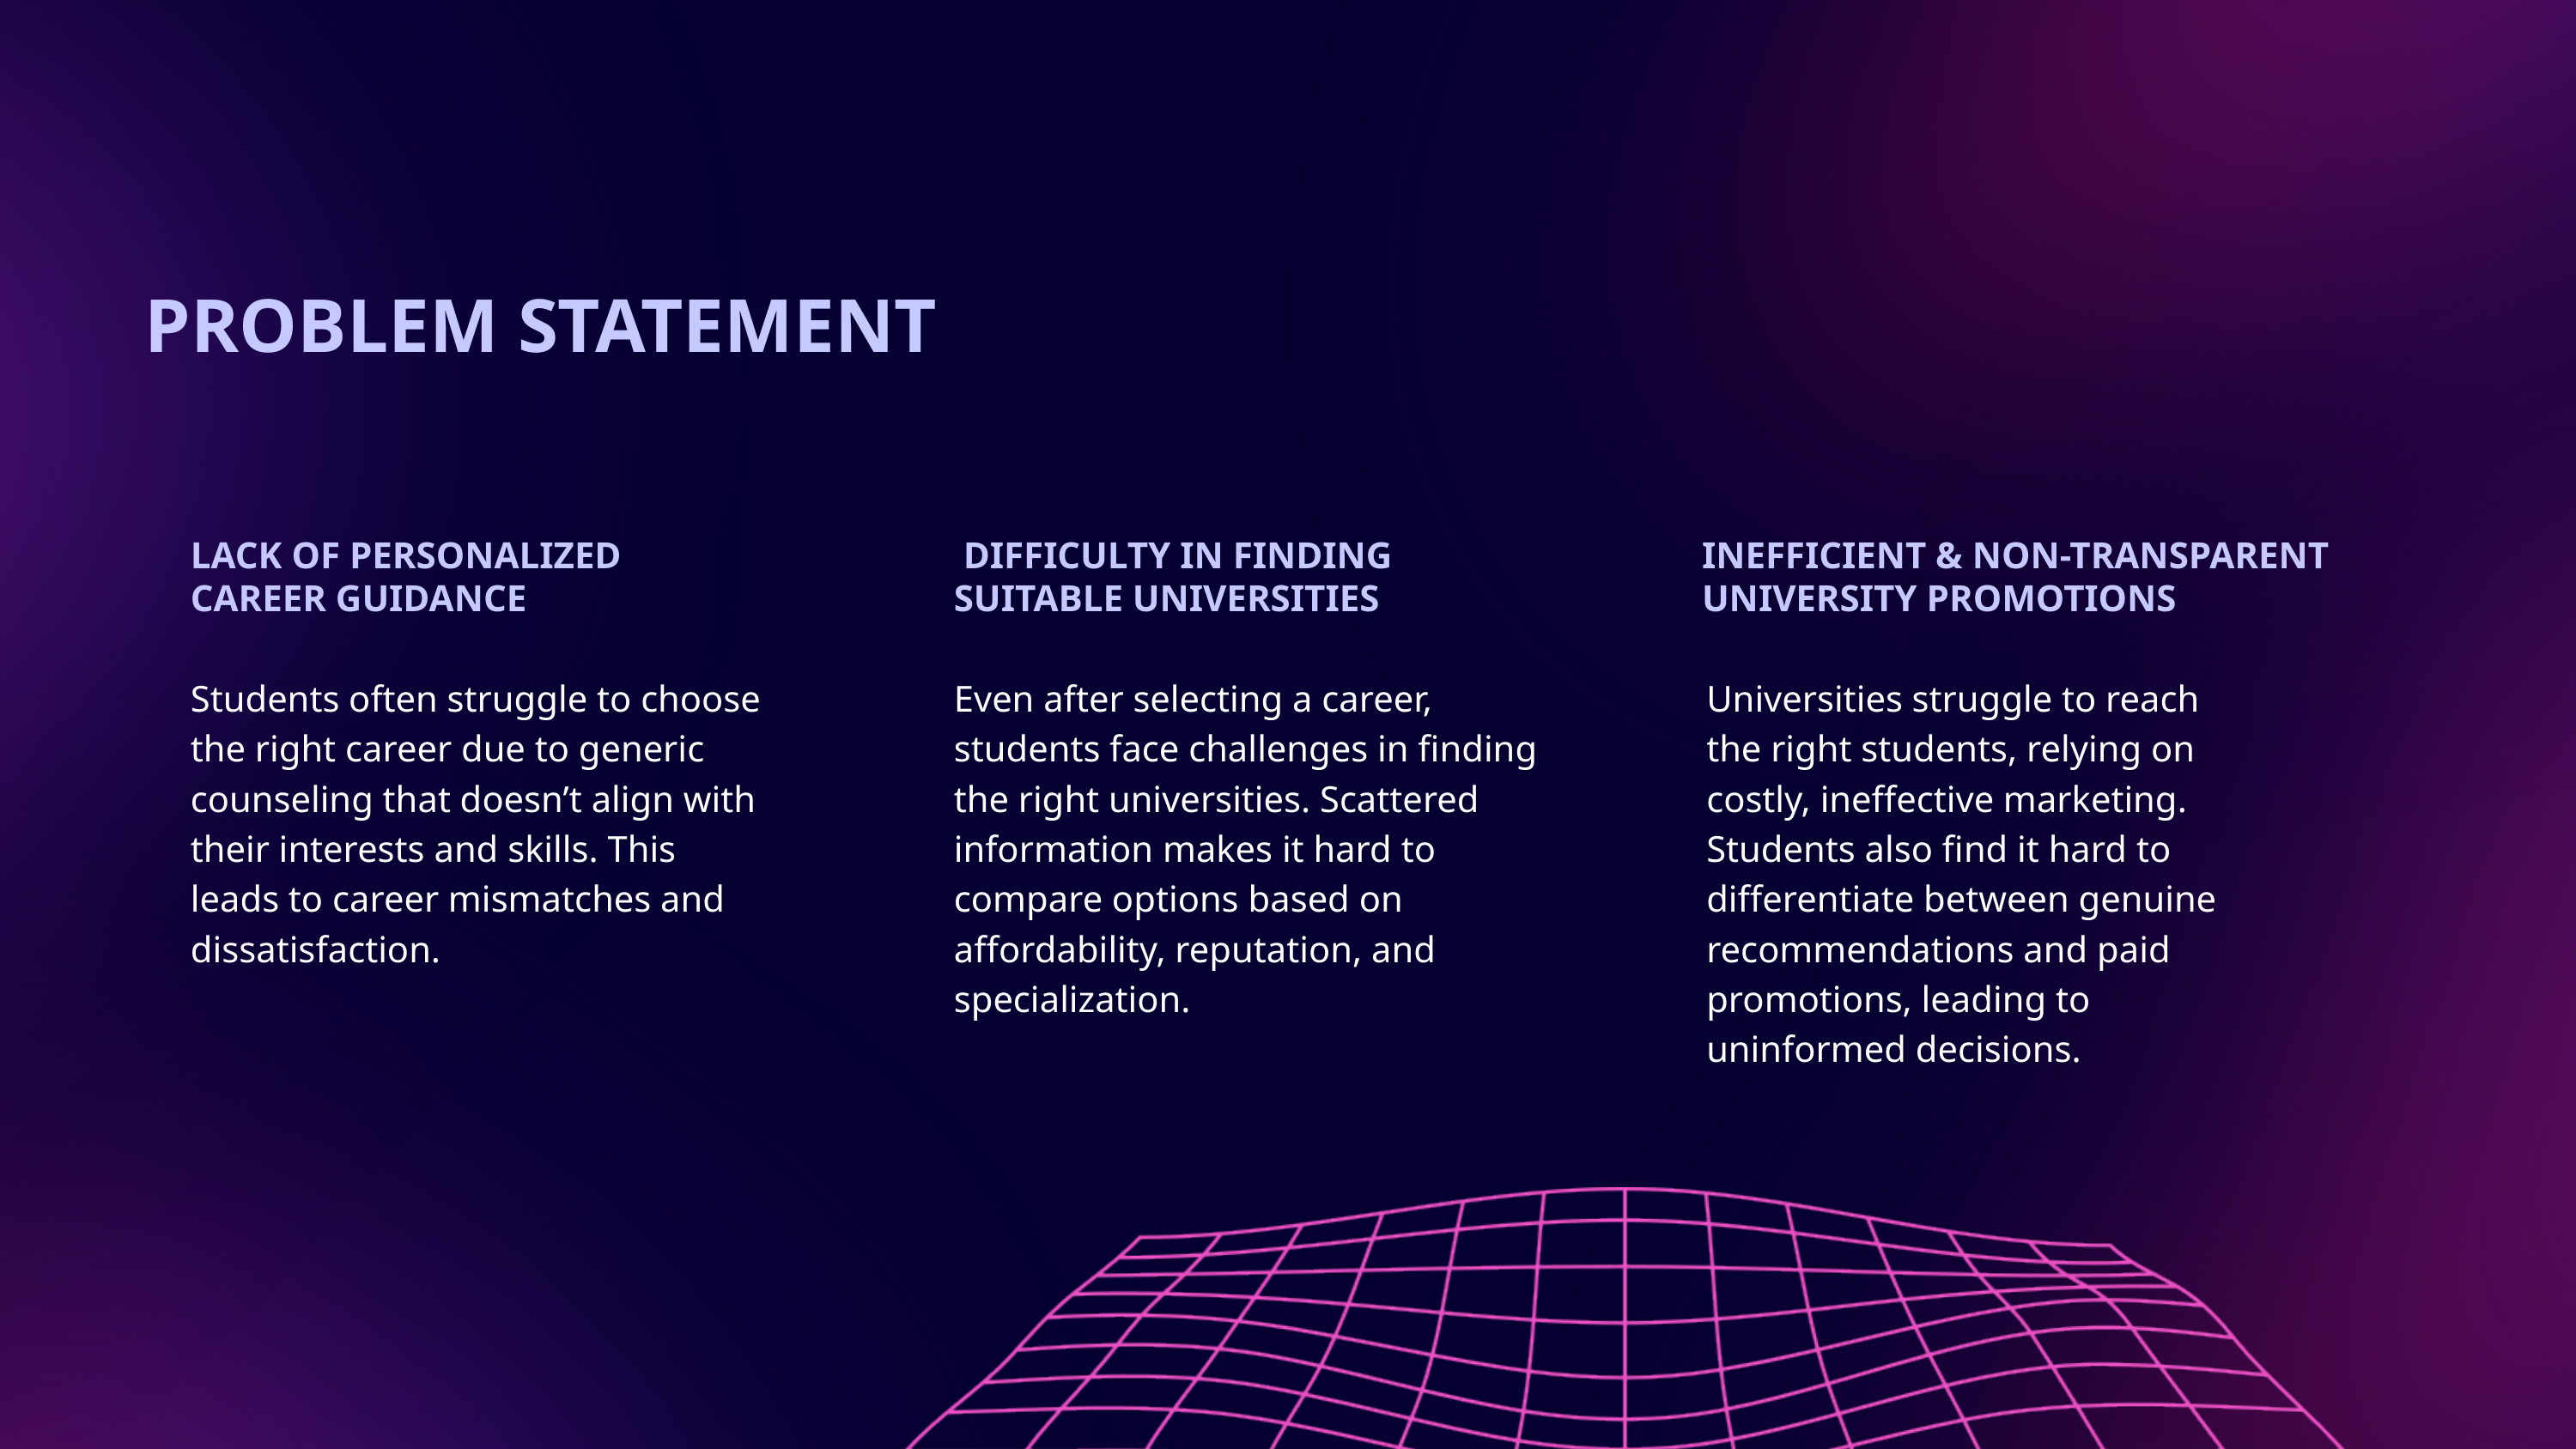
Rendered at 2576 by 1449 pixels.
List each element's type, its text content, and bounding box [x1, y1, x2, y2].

text_box LACK OF PERSONALIZED CAREER GUIDANCE [190, 532, 764, 620]
text_box DIFFICULTY IN FINDING SUITABLE UNIVERSITIES [953, 532, 1503, 620]
text_box INEFFICIENT & NON-TRANSPARENT UNIVERSITY PROMOTIONS [1702, 532, 2482, 620]
text_box [0, 0, 764, 1449]
text_box [674, 1187, 2576, 1449]
text_box [1279, 0, 2576, 890]
text_box Students often struggle to choose the right career due to generic counseling that doesn’t align with their interests and skills. This leads to career mismatches and dissatisfaction. [190, 669, 764, 970]
text_box PROBLEM STATEMENT [144, 279, 1707, 367]
text_box Even after selecting a career, students face challenges in finding the right universities. Scattered information makes it hard to compare options based on affordability, reputation, and specialization. [953, 669, 1544, 1021]
text_box Universities struggle to reach the right students, relying on costly, ineffective marketing. Students also find it hard to differentiate between genuine recommendations and paid promotions, leading to uninformed decisions. [1706, 669, 2263, 1070]
text_box [1502, 890, 2576, 1187]
text_box [764, 681, 1152, 1187]
